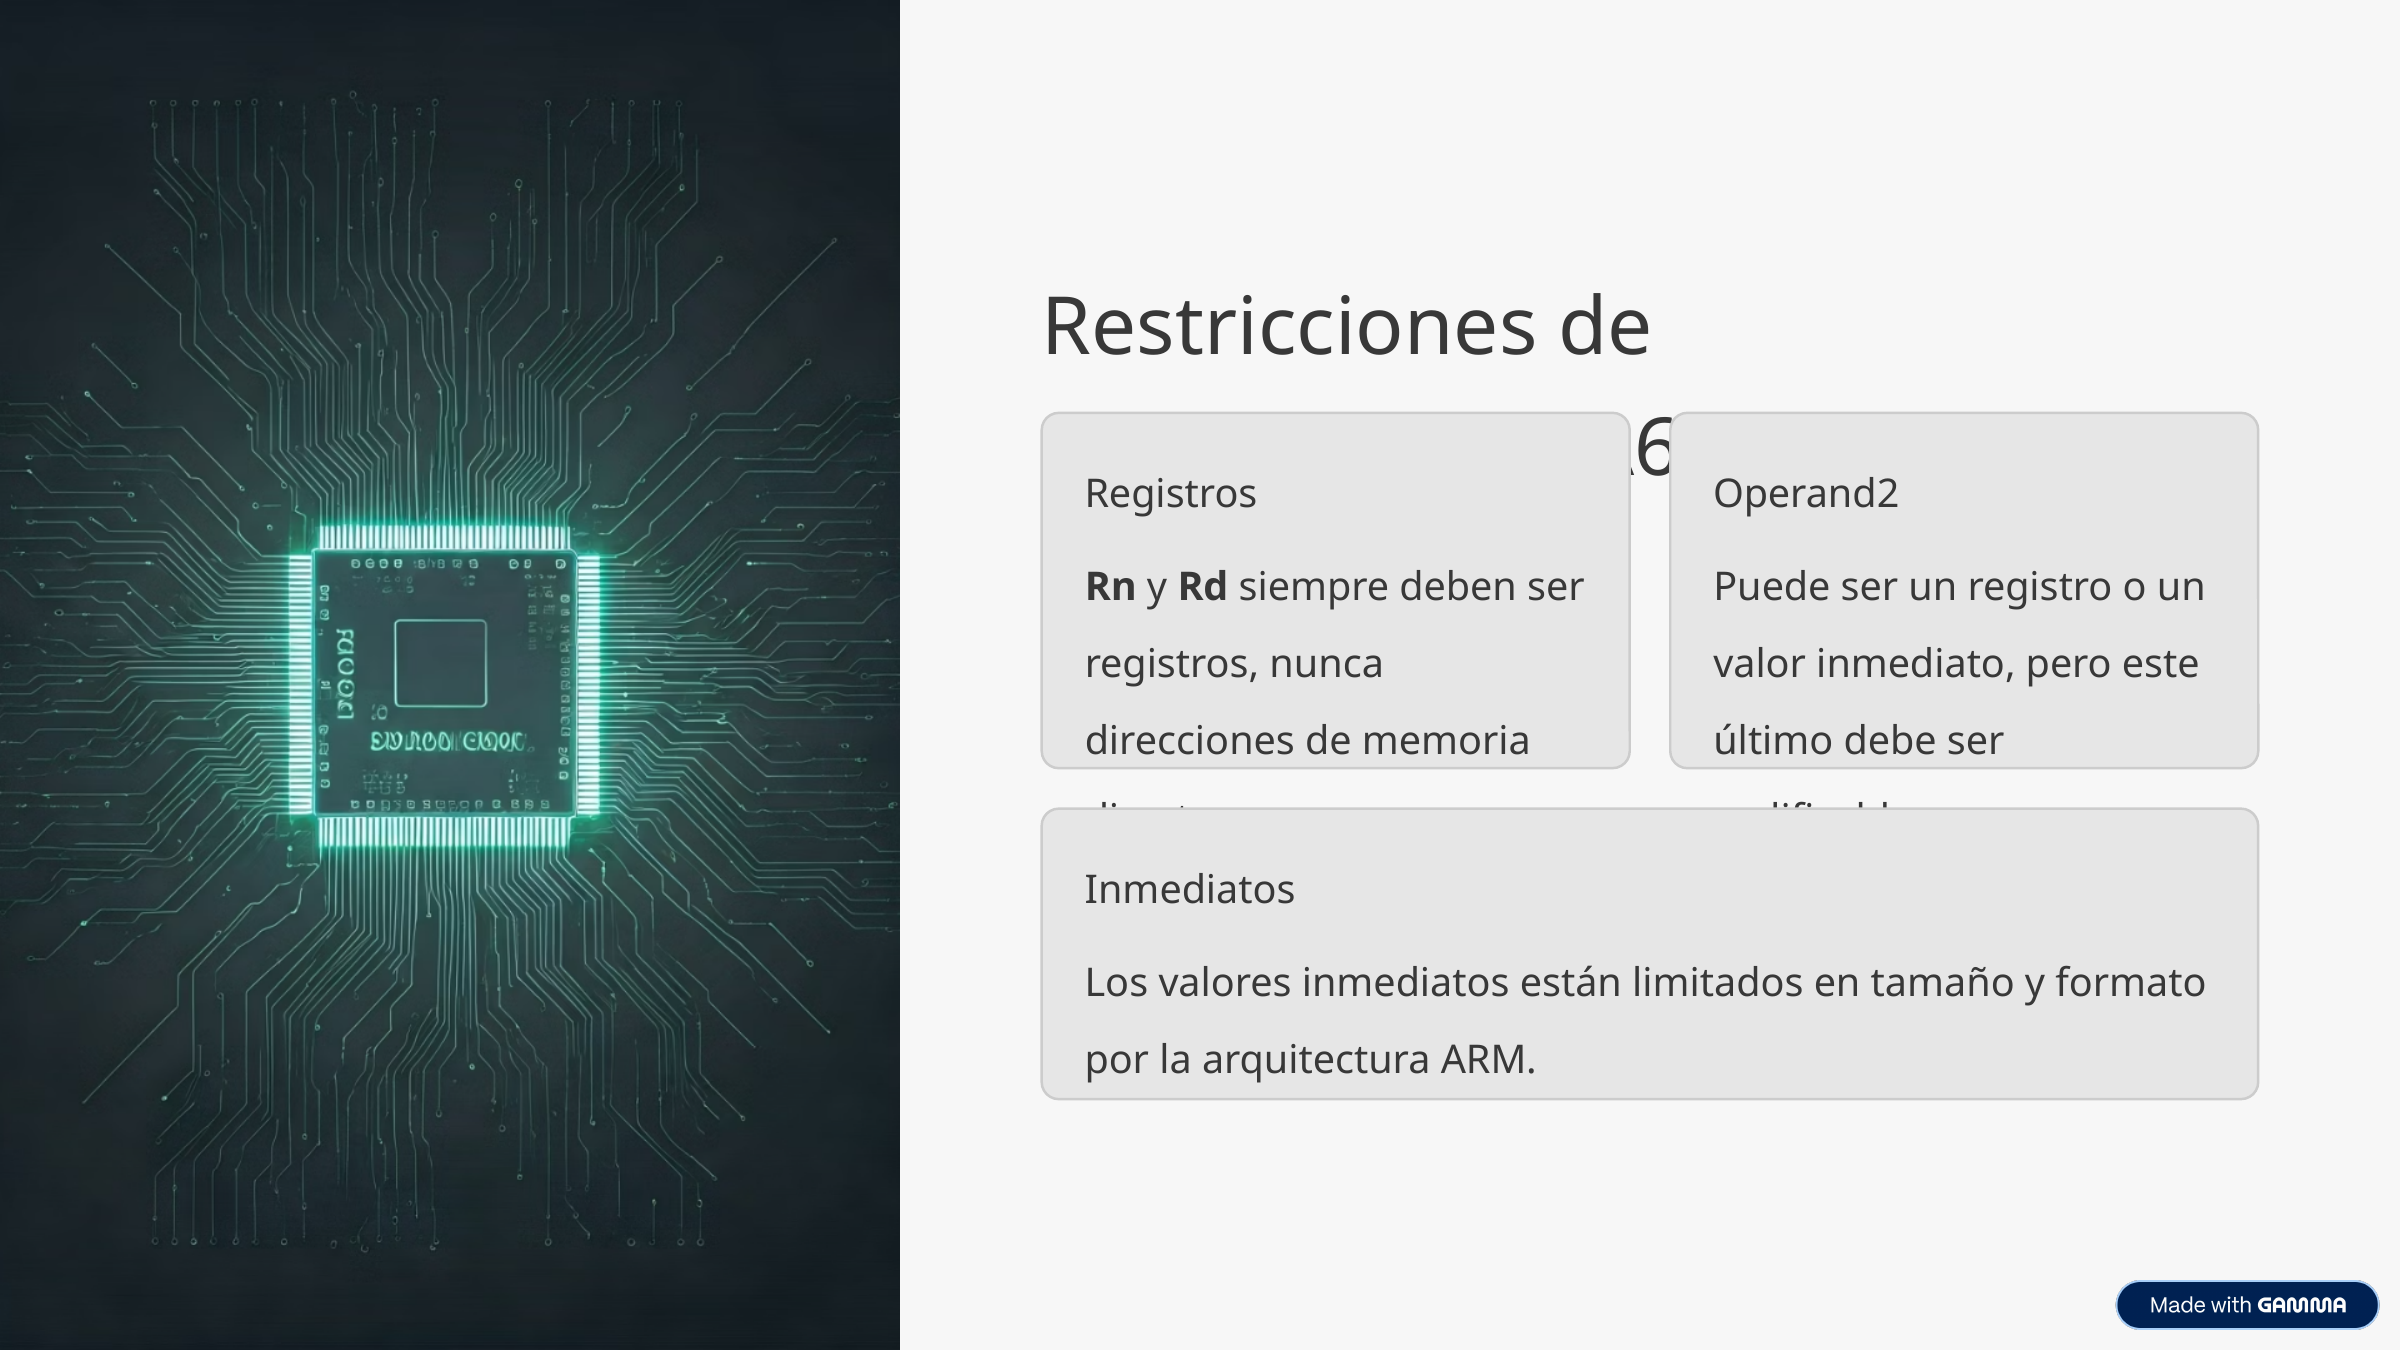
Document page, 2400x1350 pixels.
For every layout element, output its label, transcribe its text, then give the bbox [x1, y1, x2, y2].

text_box [1670, 412, 2259, 769]
text_box Puede ser un registro o un valor inmediato, pero este último debe ser codificable. [1713, 530, 2216, 726]
picture [2106, 1271, 2389, 1339]
text_box Registros [1084, 455, 1490, 507]
text_box Inmediatos [1084, 851, 1490, 903]
text_box Restricciones de operandos en A64 [1041, 250, 2037, 352]
text_box [1041, 808, 2259, 1100]
text_box [1041, 412, 1630, 769]
text_box Los valores inmediatos están limitados en tamaño y formato por la arquitectura ARM. [1084, 926, 2216, 1057]
text_box Rn y Rd siempre deben ser registros, nunca direcciones de memoria directas. [1084, 530, 1587, 726]
text_box Operand2 [1713, 455, 2119, 507]
picture [0, 0, 901, 1350]
